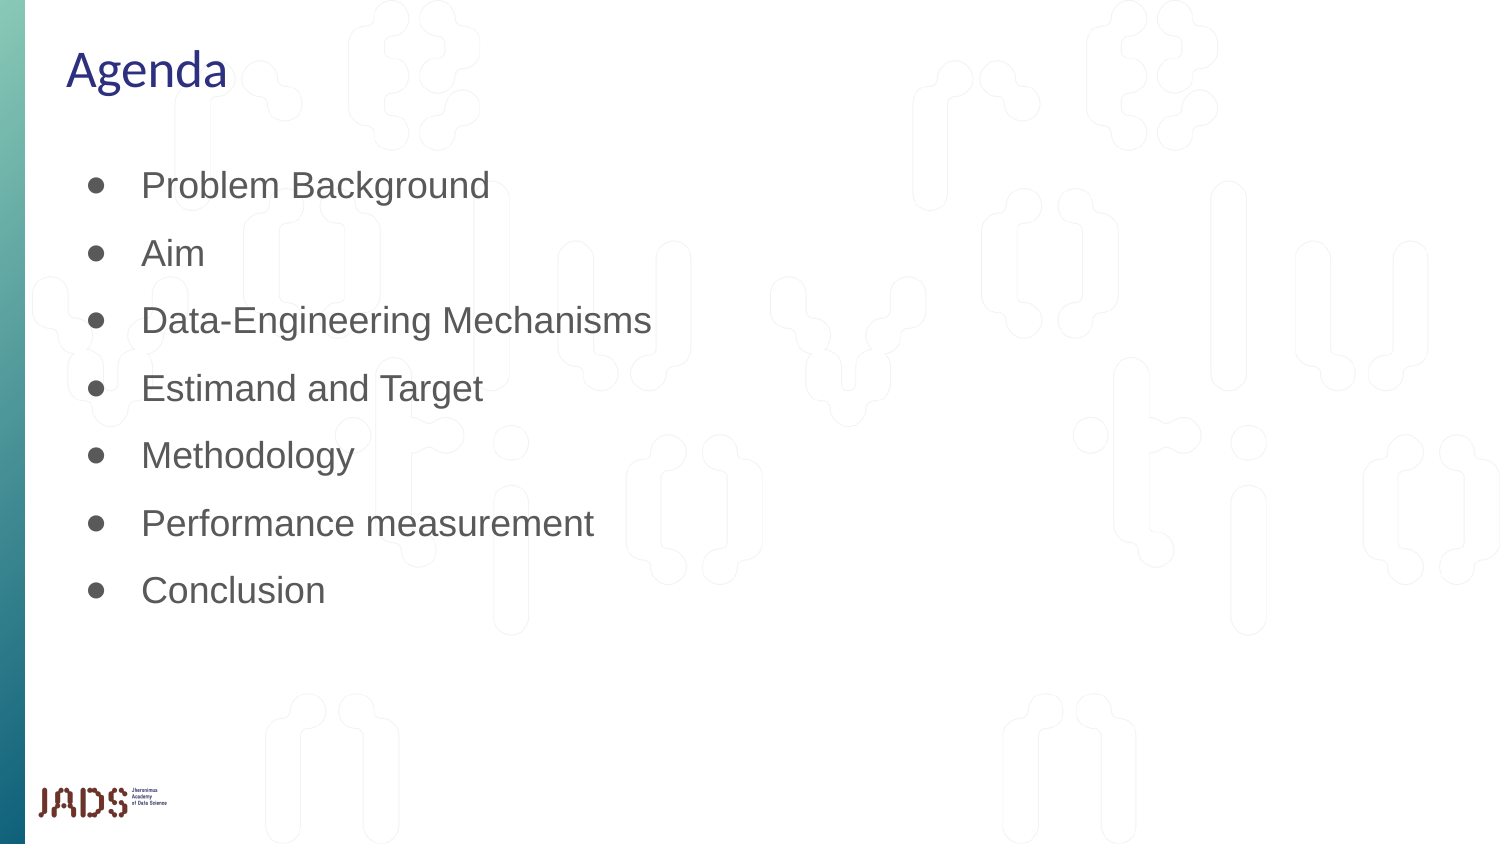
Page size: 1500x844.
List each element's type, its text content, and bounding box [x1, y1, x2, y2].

list Problem Background Aim Data-Engineering Mechanisms Estimand and Target Methodology Performance measurement Conclusion [51, 123, 1449, 765]
picture [25, 773, 181, 832]
title Agenda [51, 19, 1449, 114]
